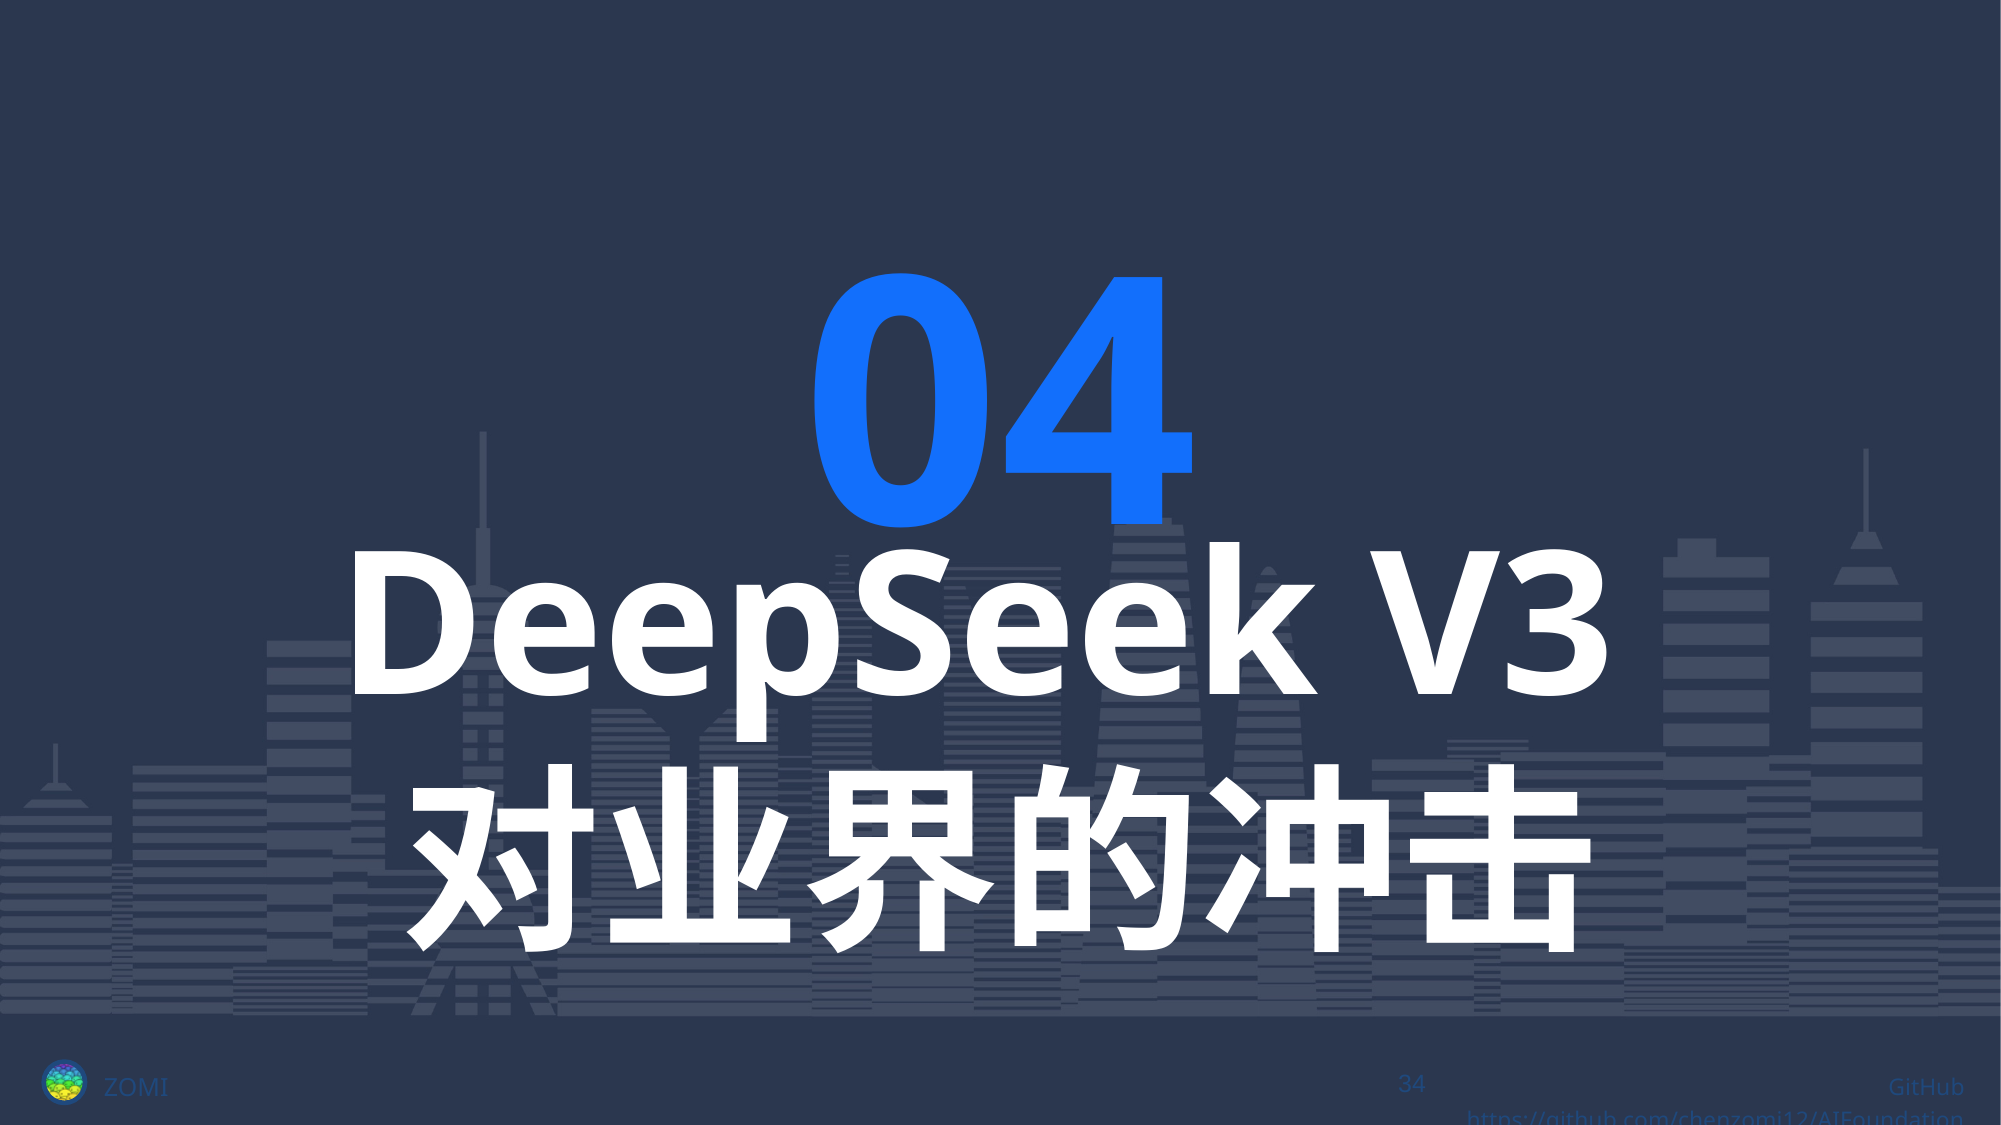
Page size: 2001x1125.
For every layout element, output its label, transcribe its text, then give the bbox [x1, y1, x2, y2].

picture [1470, 1117, 1476, 1125]
picture [1938, 1117, 1946, 1125]
picture [1953, 1117, 1959, 1125]
picture [1744, 1117, 1752, 1125]
picture [1578, 1117, 1584, 1125]
picture [1855, 1117, 1863, 1125]
picture [1606, 1117, 1613, 1125]
picture [1693, 1117, 1699, 1125]
picture [1897, 1117, 1904, 1125]
picture [1652, 1117, 1658, 1125]
text_box 04 [787, 171, 1213, 487]
picture [1759, 1117, 1765, 1125]
picture [1501, 1117, 1508, 1125]
picture [1637, 1117, 1645, 1125]
picture [0, 0, 2001, 1125]
picture [1884, 1117, 1890, 1125]
picture [1548, 1117, 1555, 1125]
text_box DeepSeek V3对业界的冲击 [249, 487, 1752, 982]
picture [1720, 1117, 1726, 1125]
